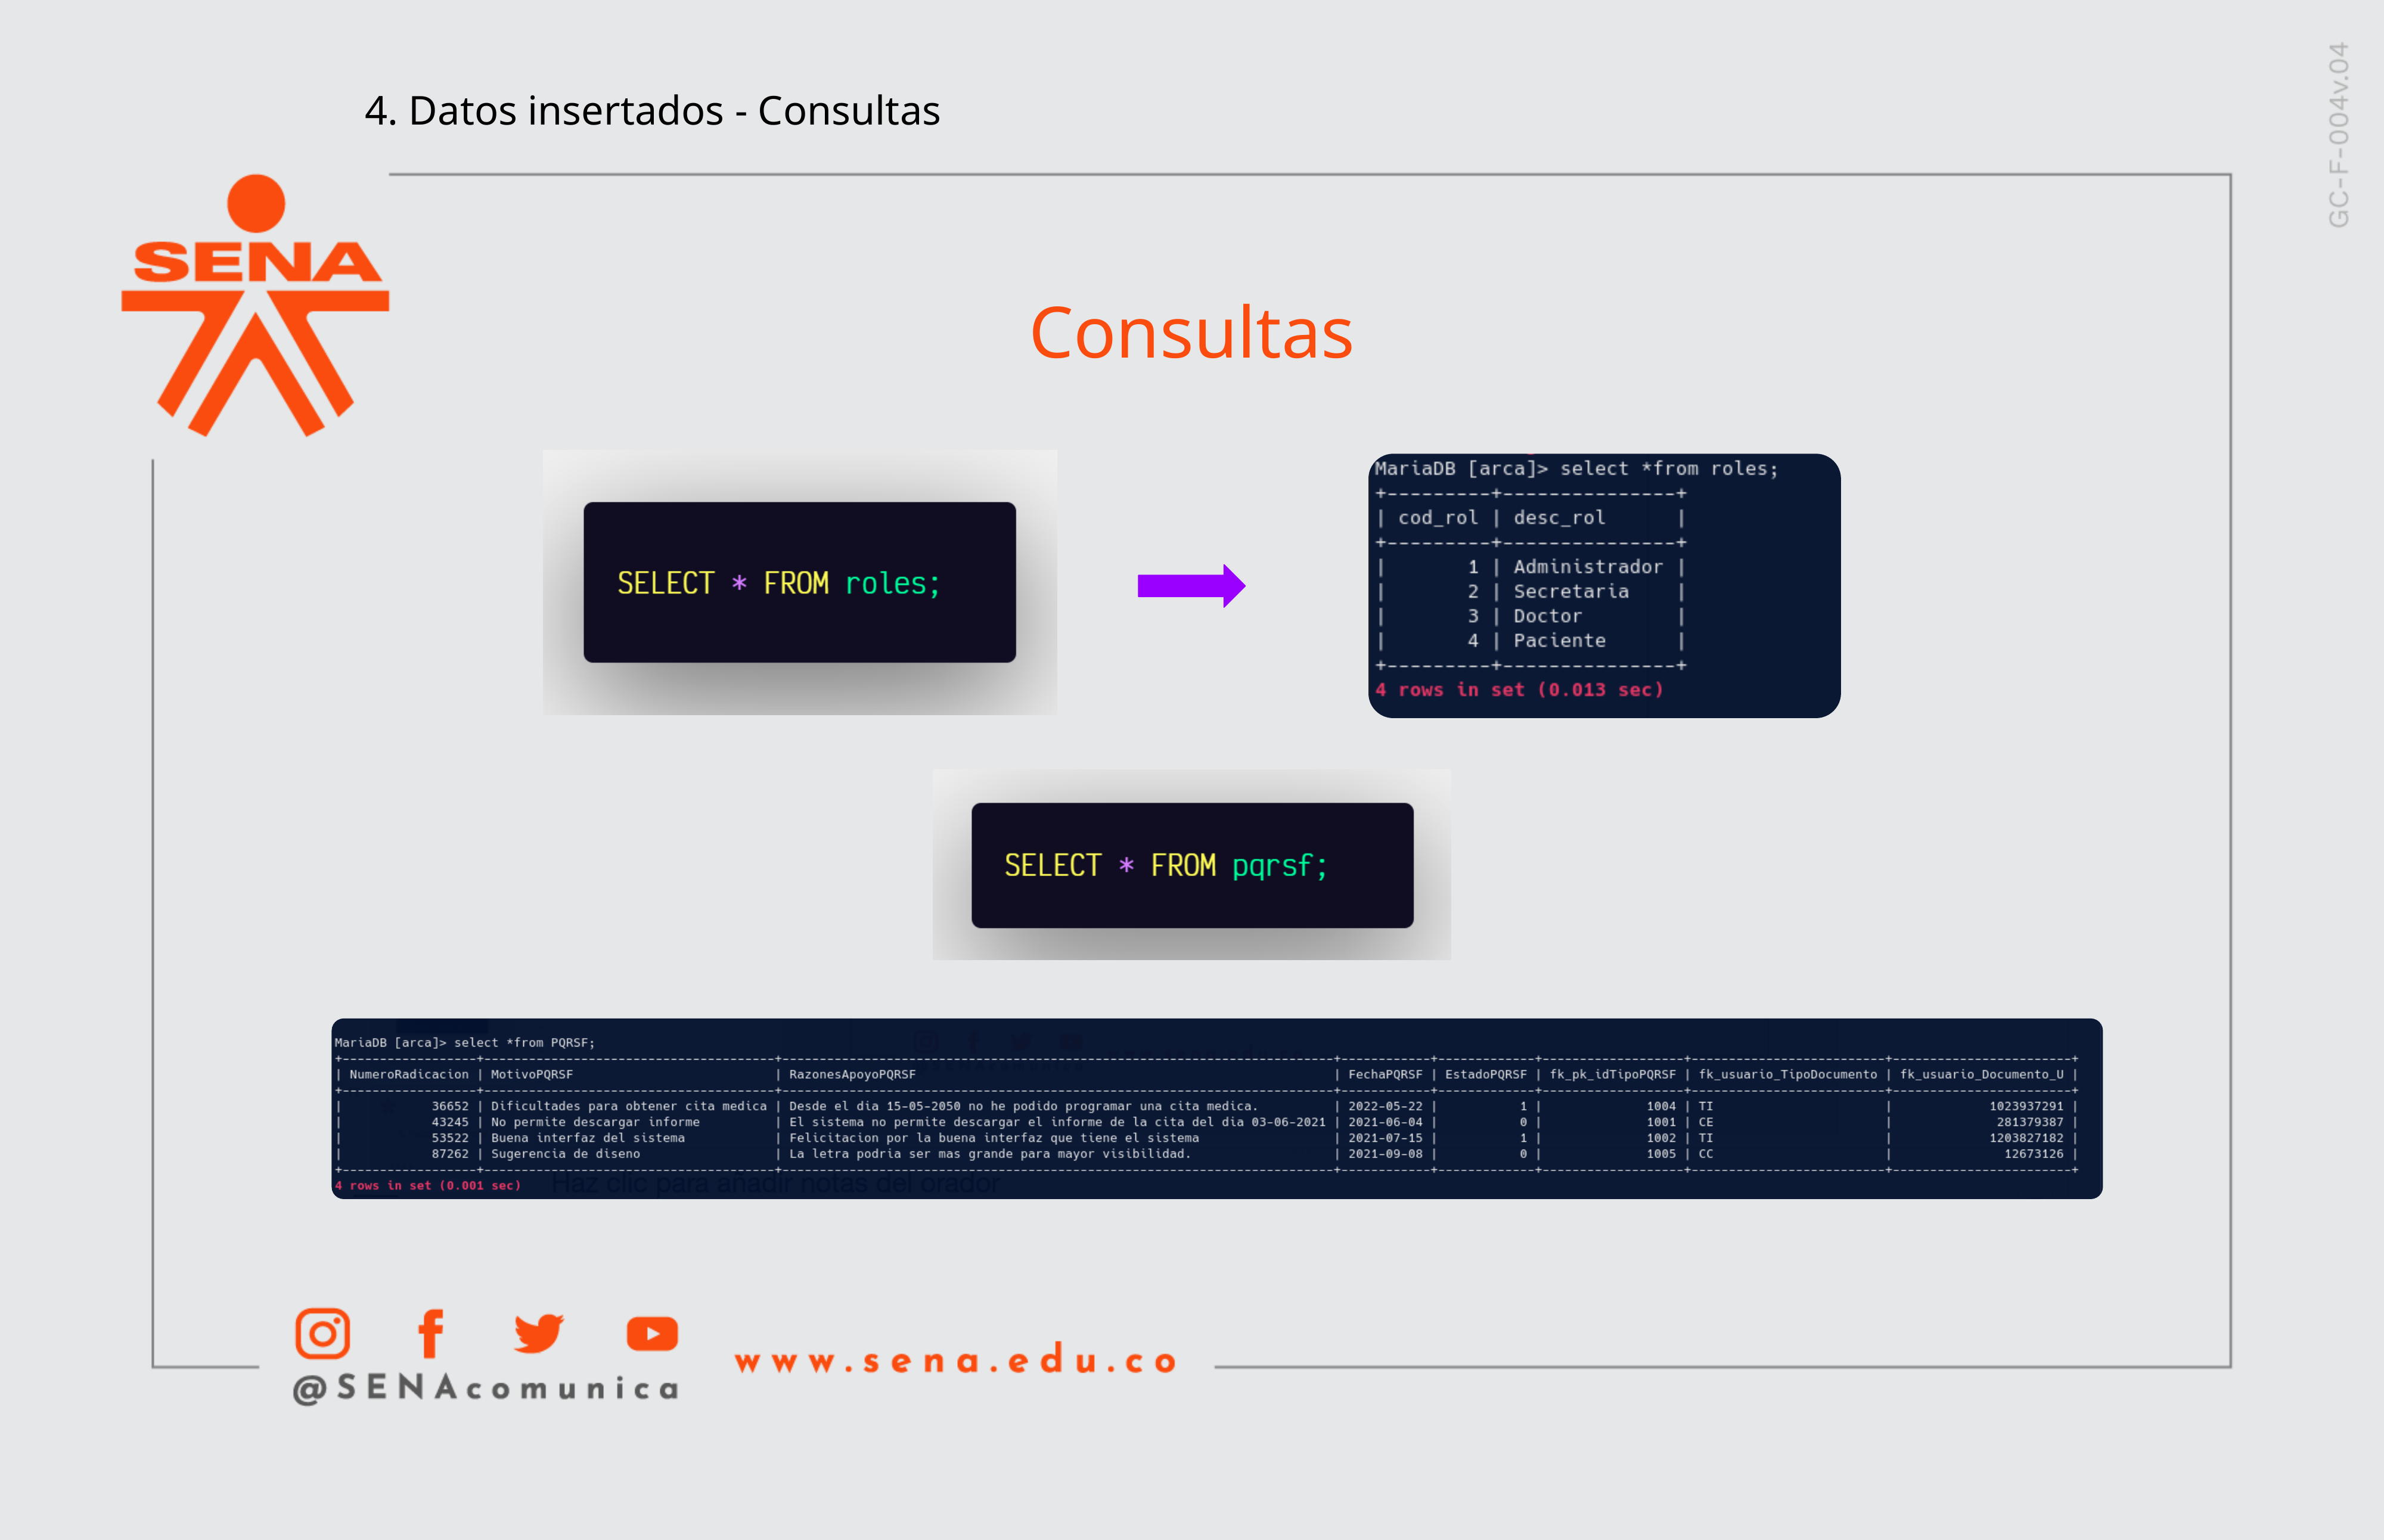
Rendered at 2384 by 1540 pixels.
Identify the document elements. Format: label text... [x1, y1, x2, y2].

text_box 4. Datos insertados - Consultas [356, 80, 2226, 138]
picture [0, 0, 2384, 1540]
text_box Consultas [716, 282, 1668, 377]
text_box [1138, 564, 1246, 608]
